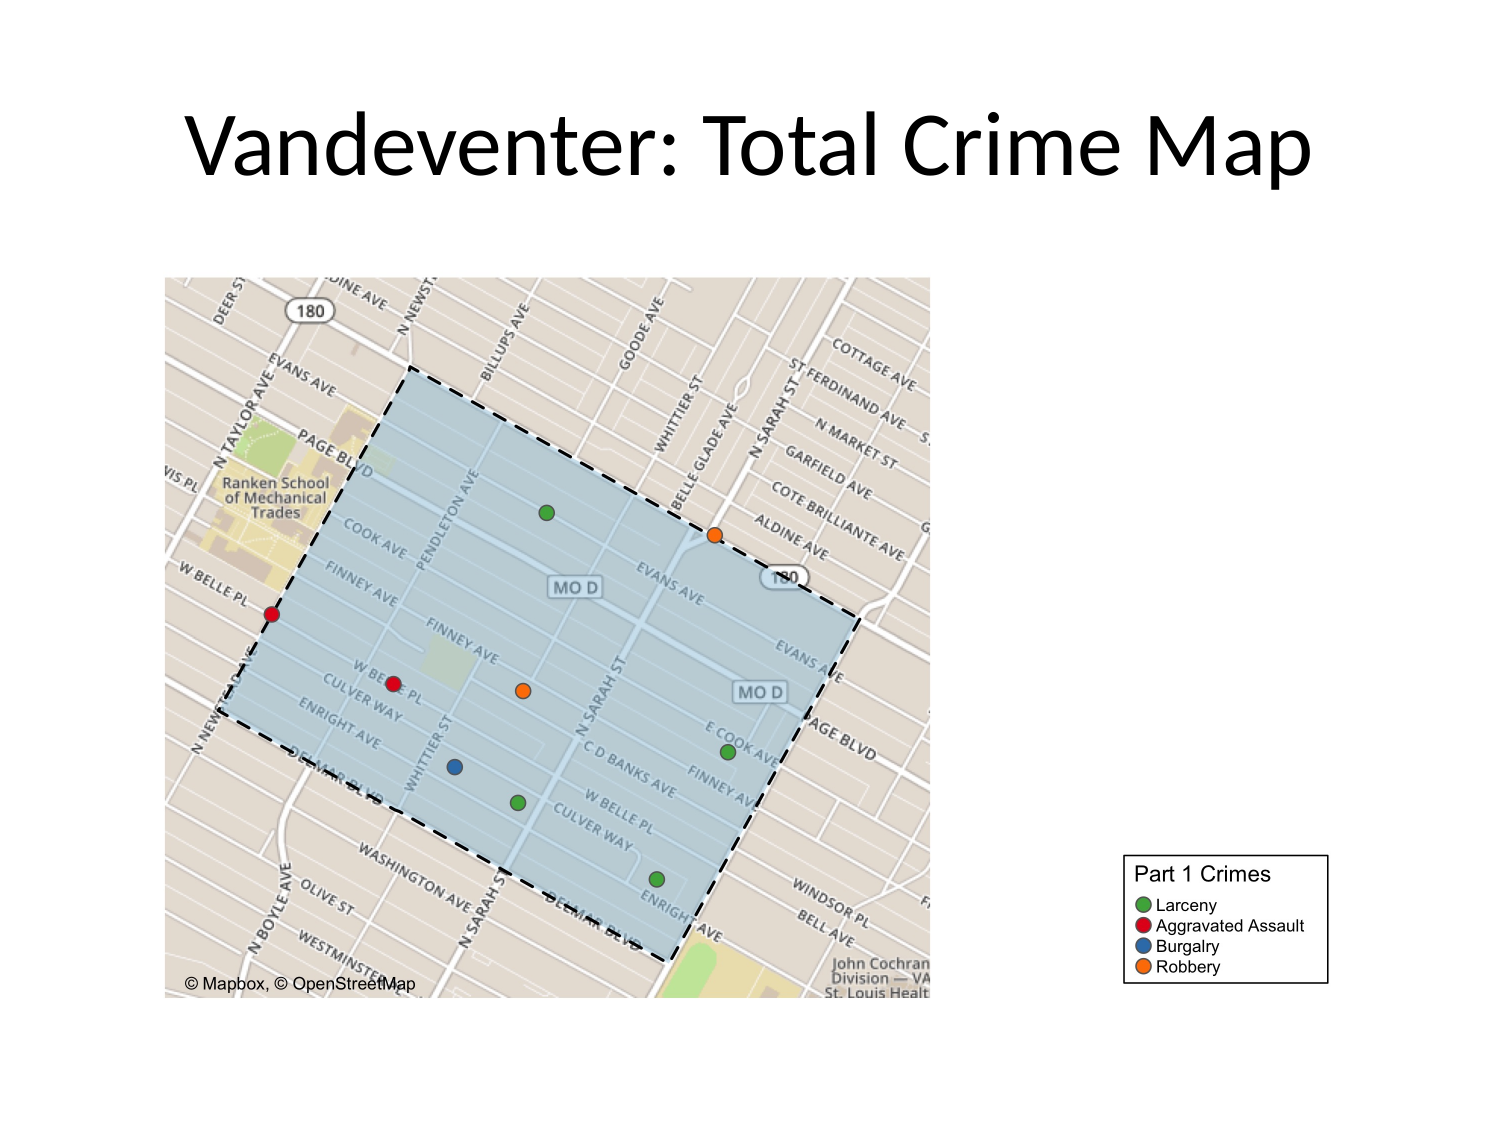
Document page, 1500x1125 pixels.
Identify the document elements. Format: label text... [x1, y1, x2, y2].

title Vandeventer: Total Crime Map [75, 45, 1425, 233]
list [74, 262, 1426, 1013]
